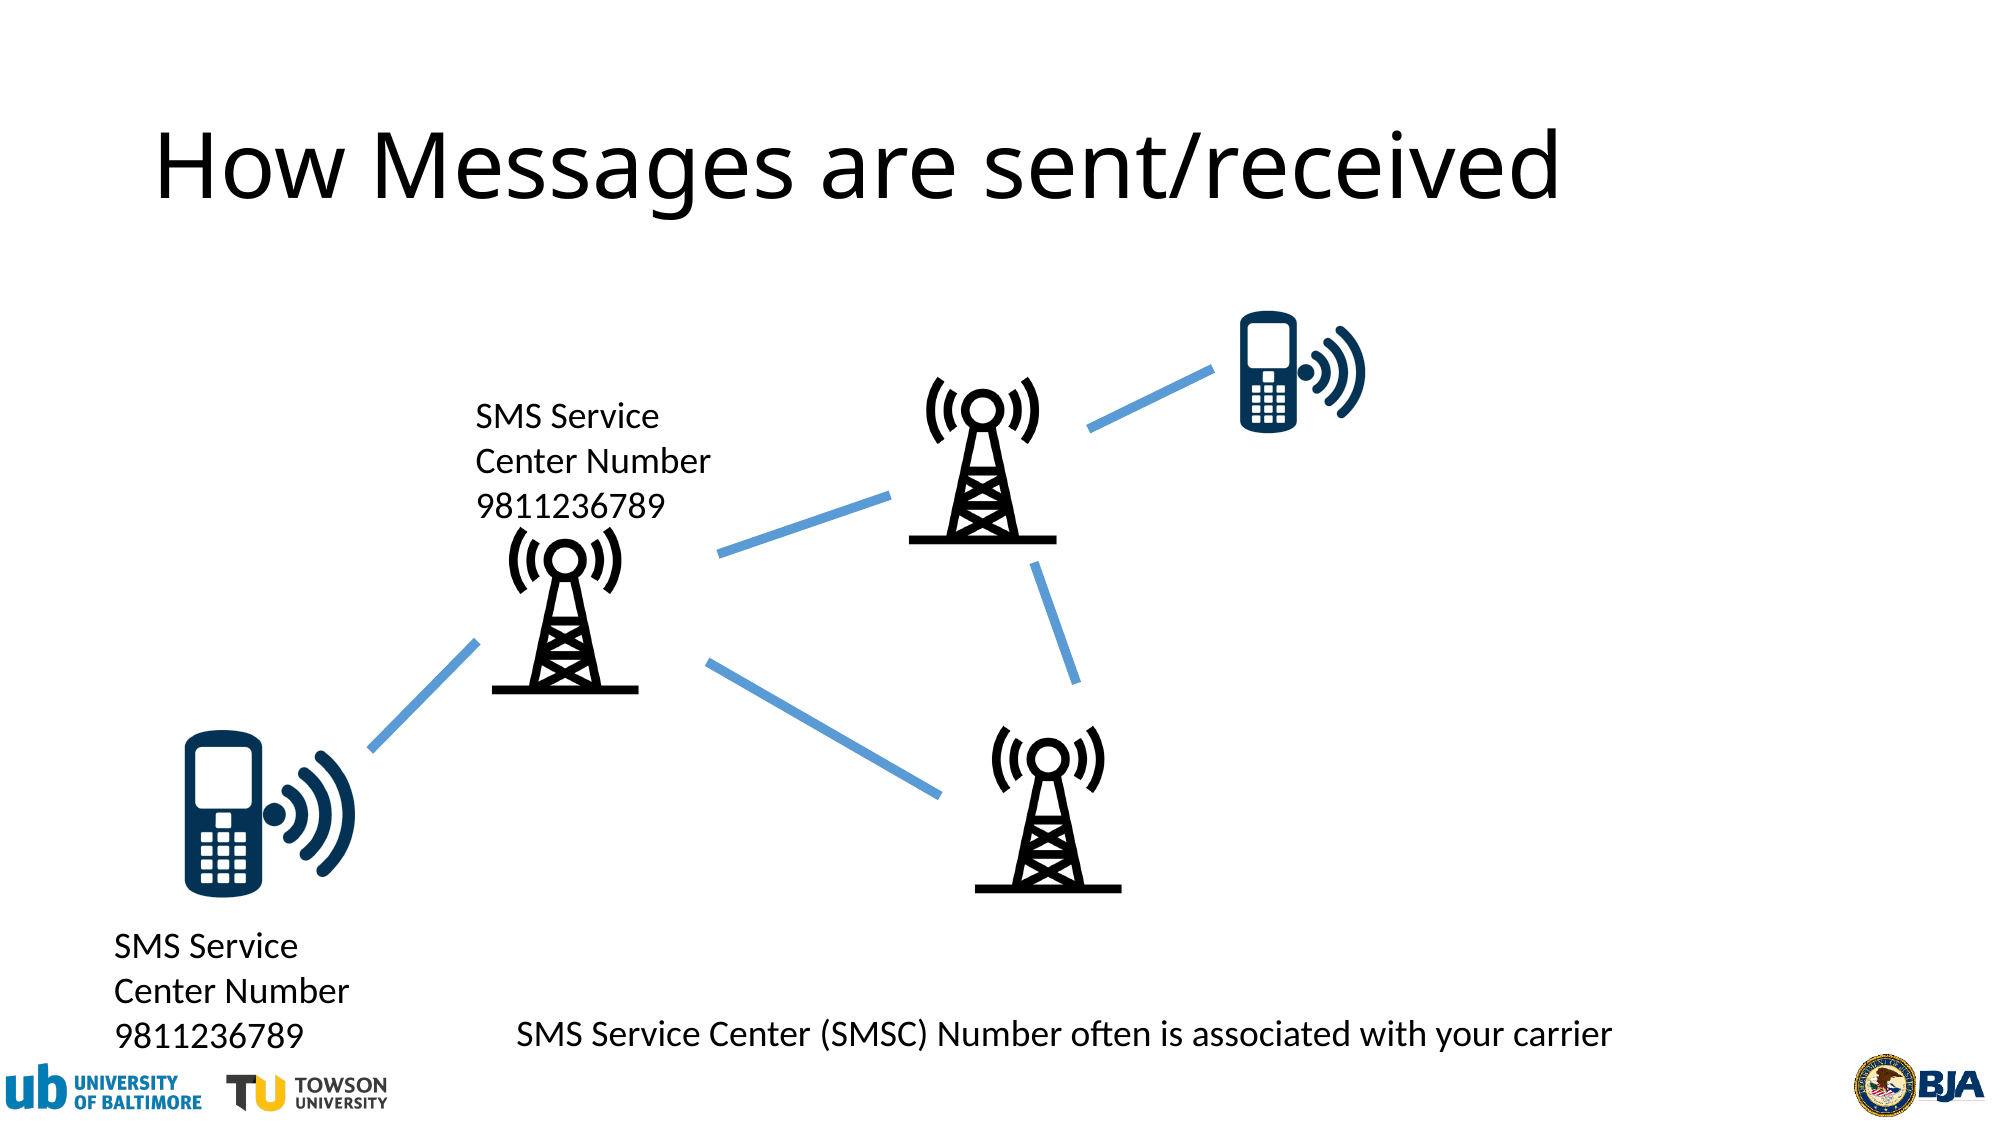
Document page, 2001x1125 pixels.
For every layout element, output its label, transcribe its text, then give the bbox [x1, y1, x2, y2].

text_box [369, 641, 478, 751]
title How Messages are sent/received [137, 59, 1863, 278]
picture [874, 354, 1091, 570]
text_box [717, 494, 891, 555]
picture [0, 1031, 407, 1125]
text_box SMS Service Center Number 9811236789 [460, 383, 785, 534]
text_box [707, 661, 941, 797]
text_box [1033, 562, 1077, 684]
picture [122, 684, 394, 956]
picture [1854, 1054, 1986, 1117]
text_box SMS Service Center (SMSC) Number often is associated with your carrier [501, 1001, 1687, 1062]
text_box SMS Service Center Number 9811236789 [99, 913, 424, 1064]
picture [457, 504, 673, 720]
picture [940, 703, 1156, 919]
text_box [1088, 368, 1214, 430]
picture [1194, 277, 1394, 476]
